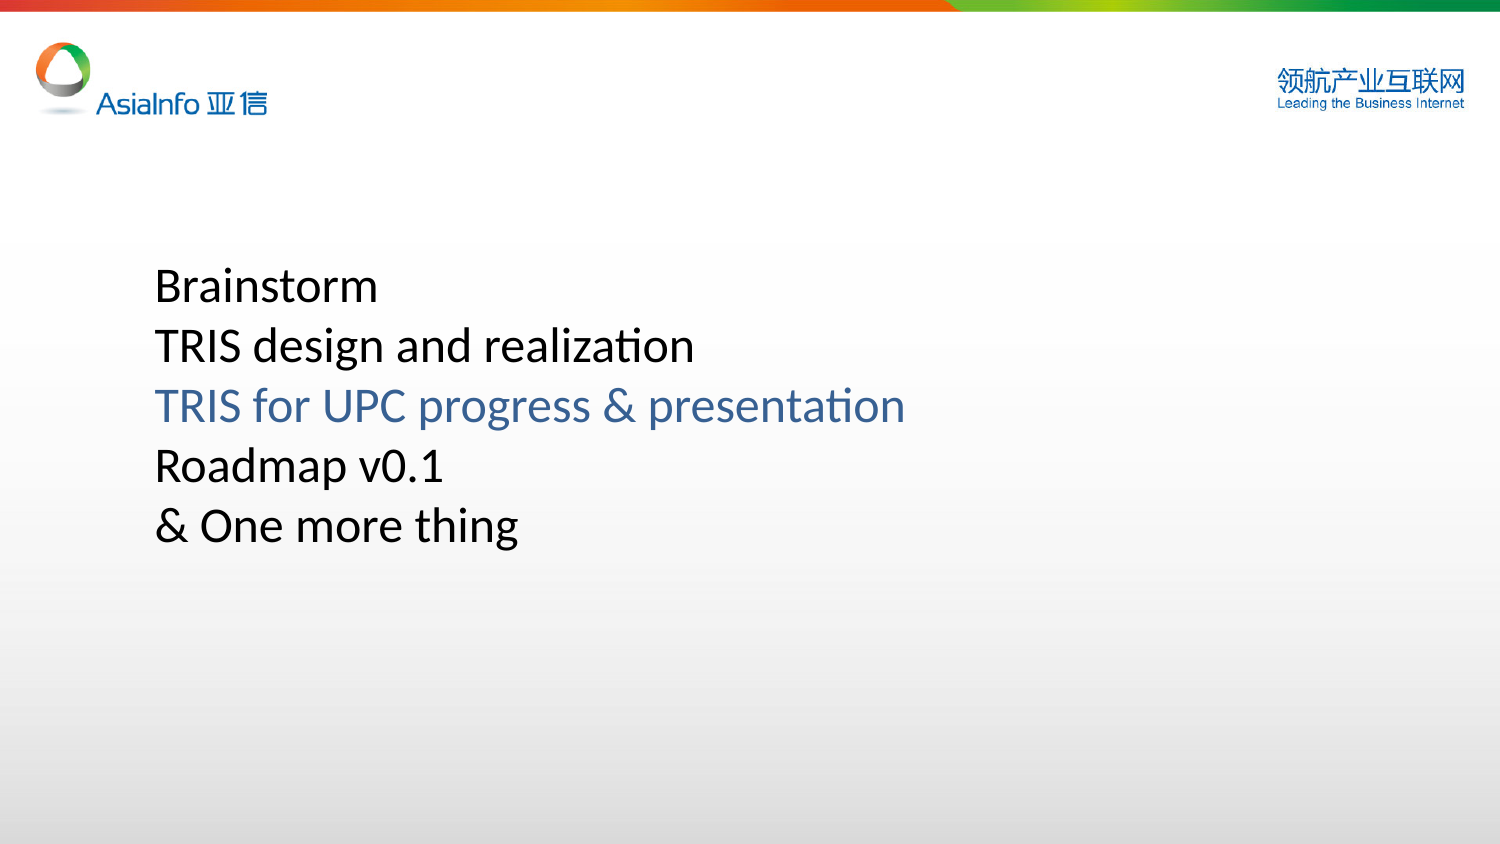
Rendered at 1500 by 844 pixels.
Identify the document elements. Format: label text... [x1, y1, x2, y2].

picture [0, 0, 1500, 844]
text_box Brainstorm TRIS design and realization TRIS for UPC progress & presentation Roadmap v0.1 & One more thing [139, 244, 922, 560]
